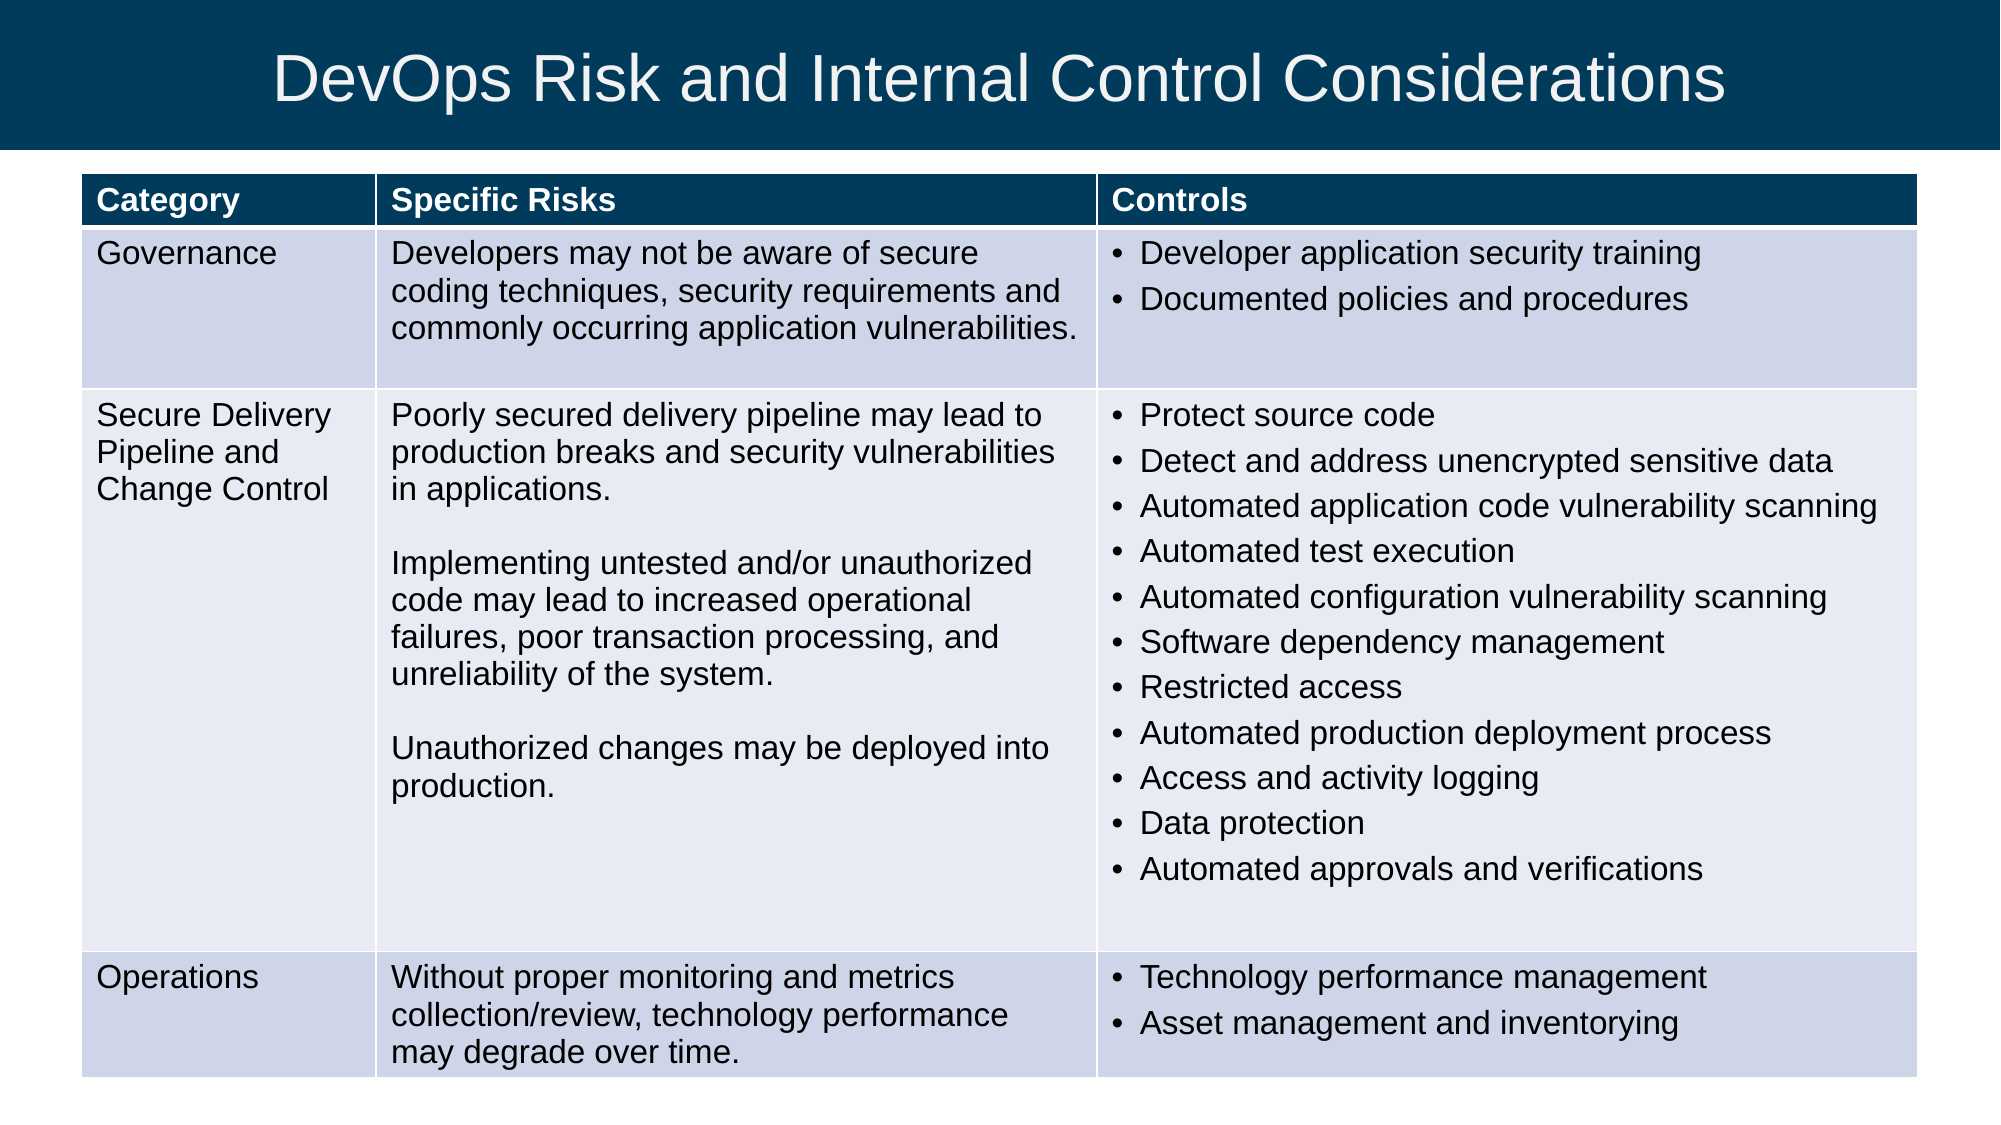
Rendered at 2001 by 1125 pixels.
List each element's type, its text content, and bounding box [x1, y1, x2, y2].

table_cell Poorly secured delivery pipeline may lead to production breaks and security vulnerabilities in applications. Implementing untested and/or unauthorized code may lead to increased operational failures, poor transaction processing, and unreliability of the system. Unauthorized changes may be deployed into production. [377, 390, 1096, 951]
table_cell Technology performance management Asset management and inventorying [1098, 952, 1917, 1077]
table_header Category [82, 174, 375, 225]
table_cell Secure Delivery Pipeline and Change Control [82, 390, 375, 951]
table_cell Developers may not be aware of secure coding techniques, security requirements and commonly occurring application vulnerabilities. [377, 230, 1096, 388]
table_cell Operations [82, 952, 375, 1077]
table_cell Protect source code Detect and address unencrypted sensitive data Automated application code vulnerability scanning Automated test execution Automated configuration vulnerability scanning Software dependency management Restricted access Automated production deployment process Access and activity logging Data protection Automated approvals and verifications [1098, 390, 1917, 951]
table_cell Governance [82, 230, 375, 388]
table_cell Without proper monitoring and metrics collection/review, technology performance may degrade over time. [377, 952, 1096, 1077]
table_header Controls [1098, 174, 1917, 225]
table_cell Developer application security training Documented policies and procedures [1098, 230, 1917, 388]
text_box DevOps Risk and Internal Control Considerations [0, 0, 2000, 151]
table_header Specific Risks [377, 174, 1096, 225]
